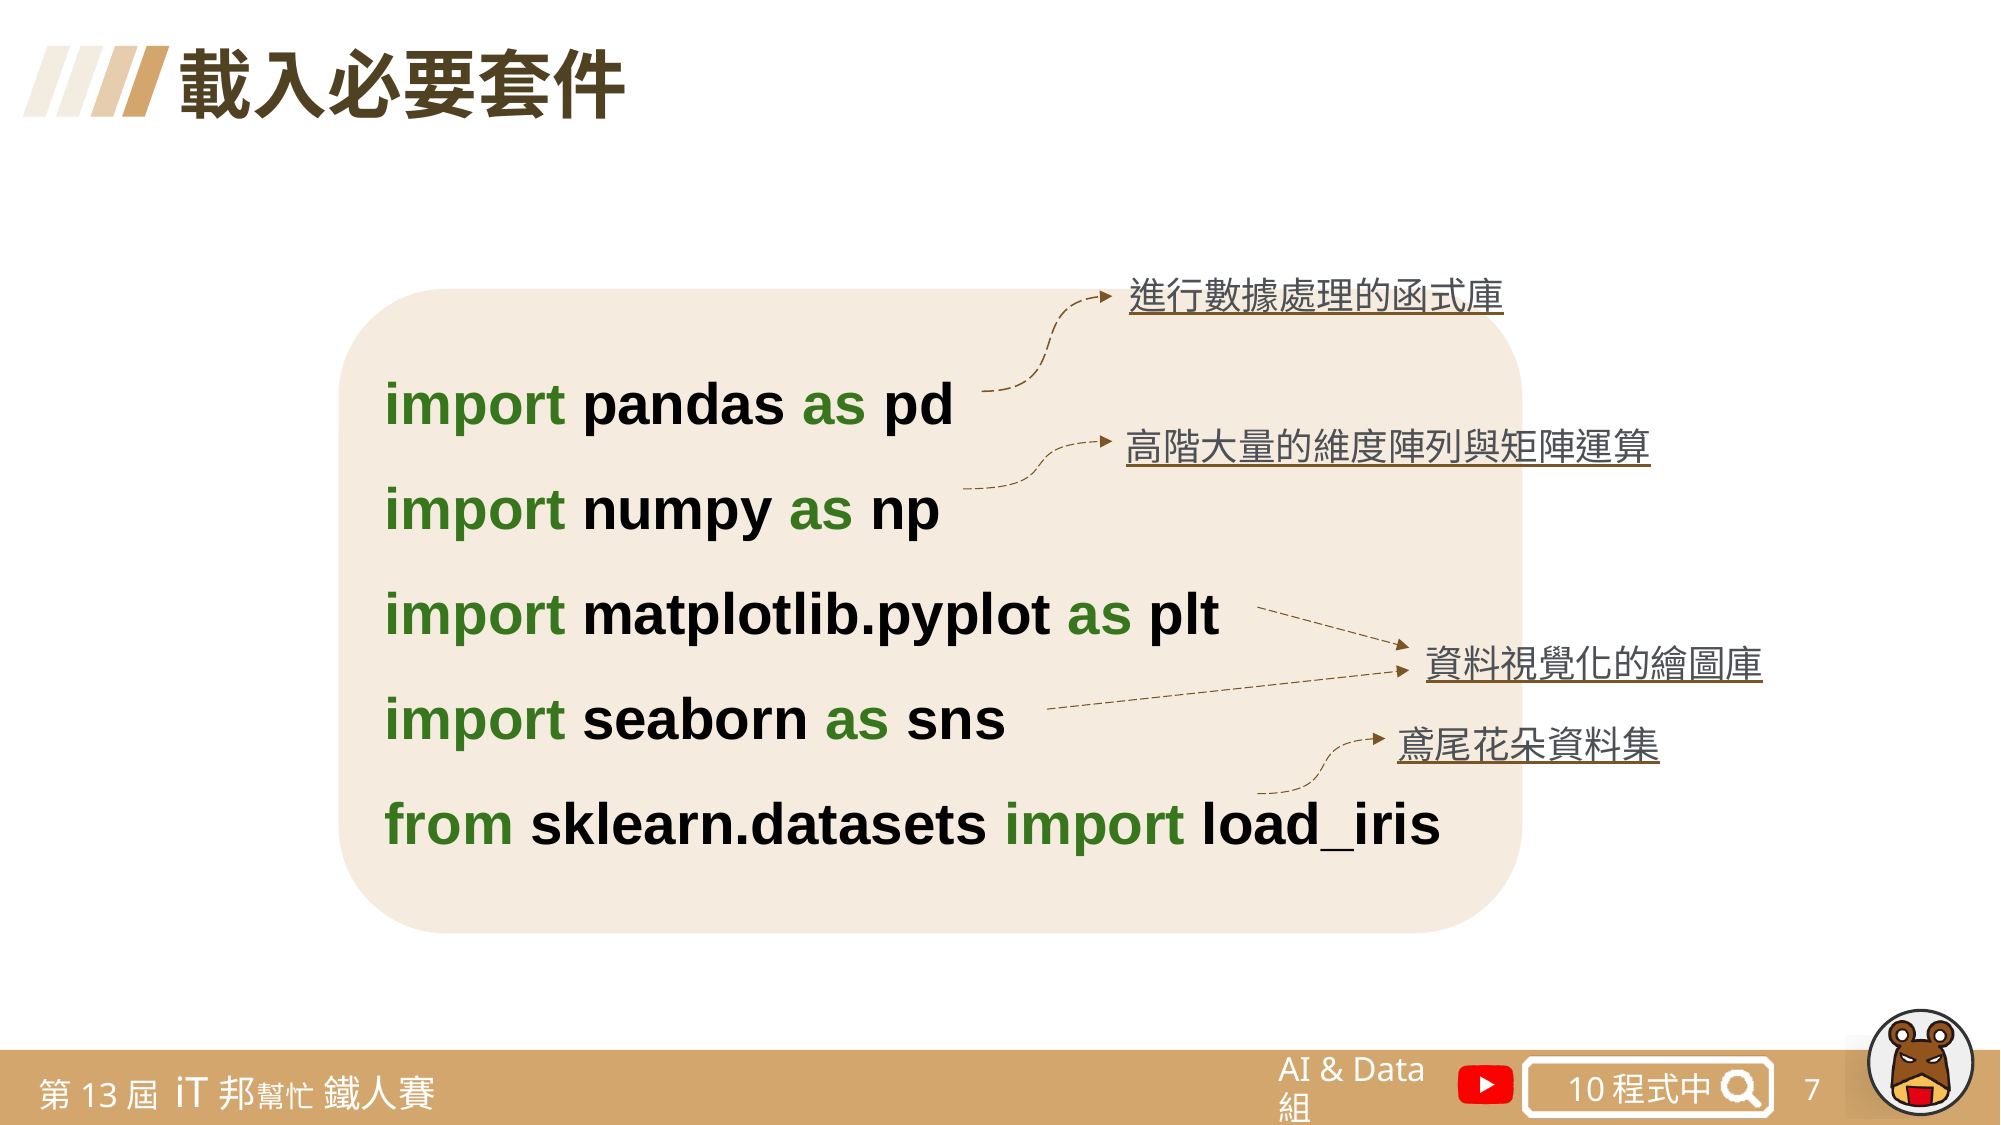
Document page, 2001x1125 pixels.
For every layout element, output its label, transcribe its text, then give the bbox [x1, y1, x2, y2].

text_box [1257, 607, 1410, 648]
picture [1871, 1012, 1971, 1112]
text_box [963, 441, 1113, 489]
text_box 資料視覺化的繪圖庫 [1411, 632, 1779, 693]
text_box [1046, 670, 1410, 710]
text_box 鳶尾花朵資料集 [1382, 713, 1676, 773]
text_box 高階大量的維度陣列與矩陣運算 [1111, 415, 1666, 476]
text_box 進行數據處理的函式庫 [1114, 264, 1520, 324]
picture [1410, 962, 1774, 1125]
text_box import pandas as pd import numpy as np import matplotlib.pyplot as plt import seaborn as sns from sklearn.datasets import load_iris [337, 287, 1524, 935]
list 載入必要套件 [162, 40, 1691, 138]
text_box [1257, 738, 1386, 794]
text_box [981, 296, 1113, 392]
